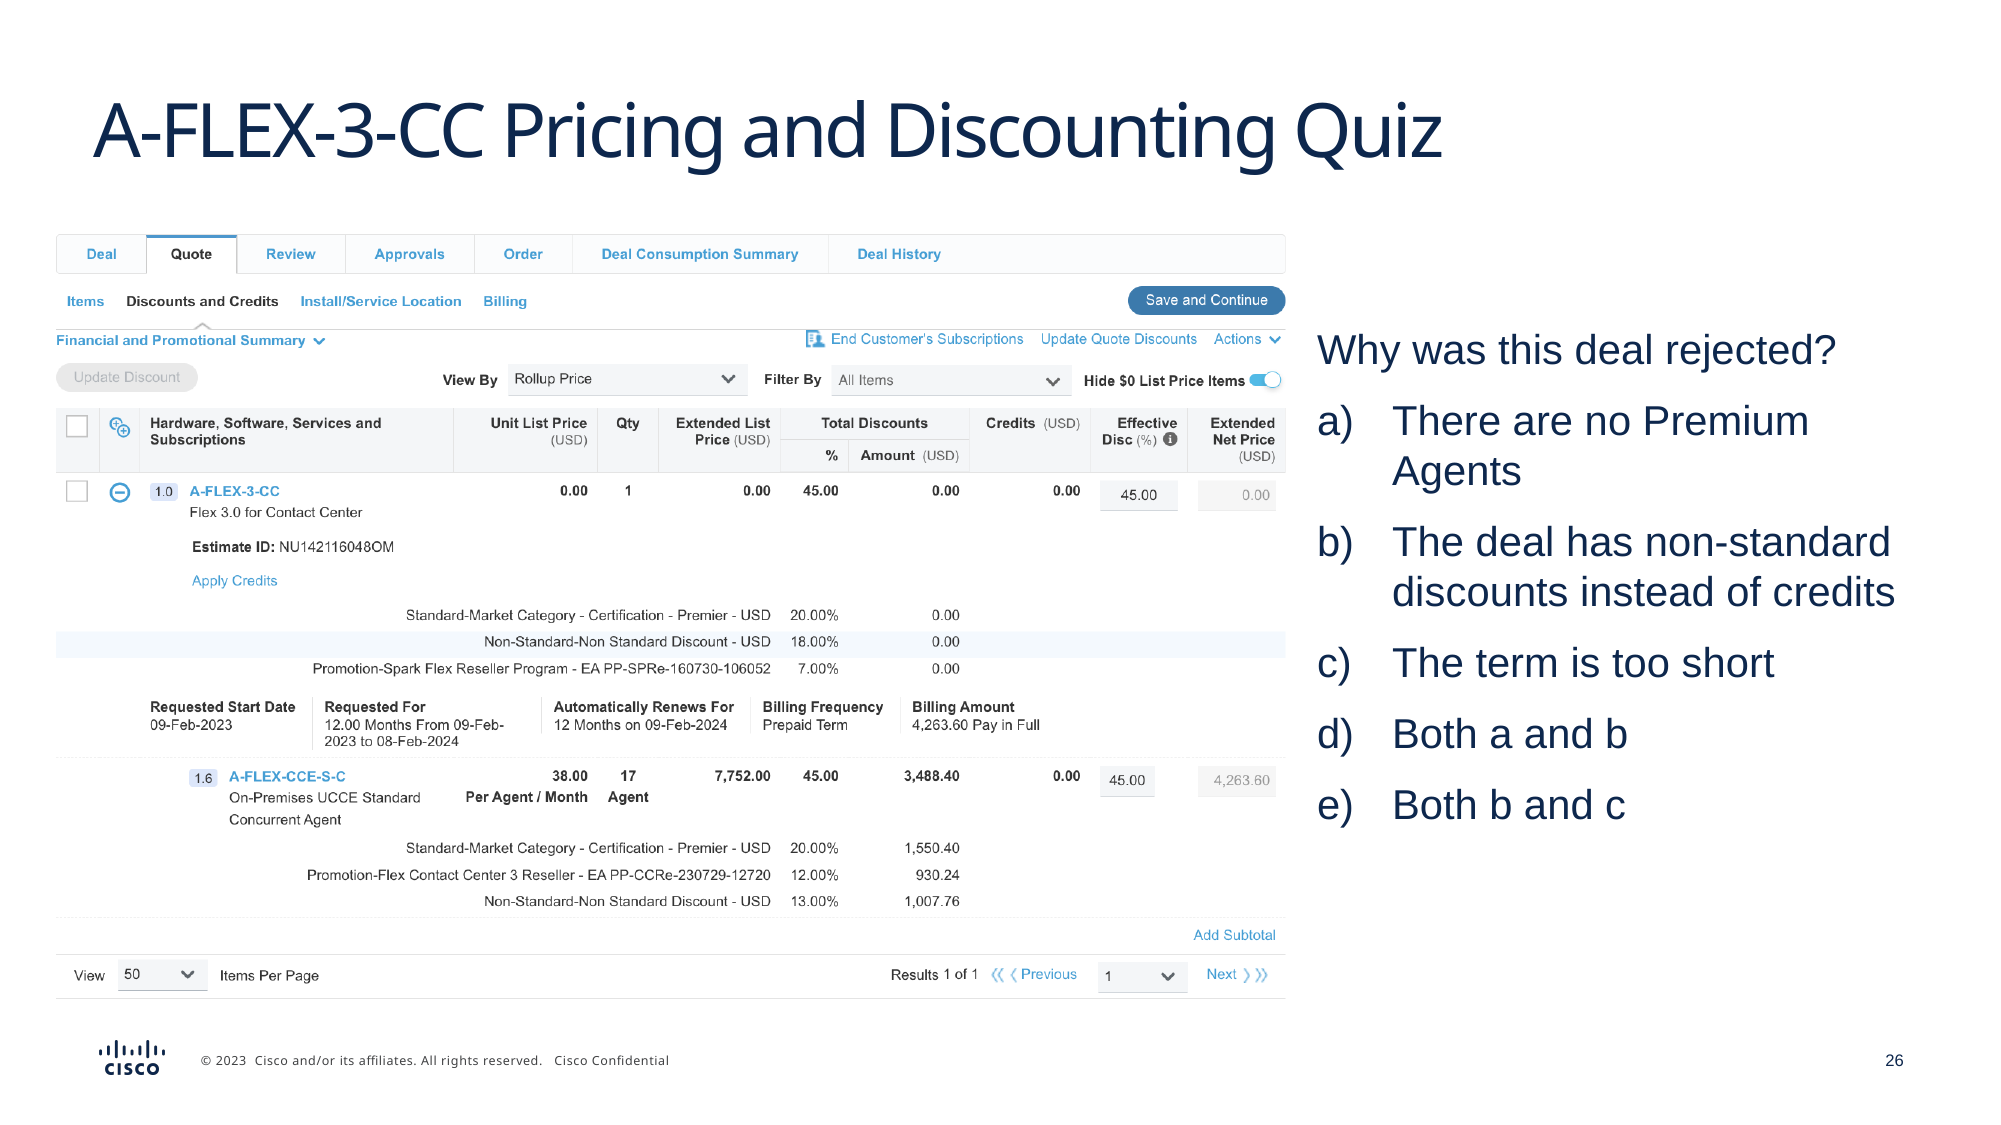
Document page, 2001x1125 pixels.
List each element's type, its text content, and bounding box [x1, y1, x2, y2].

slide_number 26 [1800, 1050, 1904, 1071]
title A-FLEX-3-CC Pricing and Discounting Quiz [93, 99, 1907, 182]
text_box Why was this deal rejected? There are no Premium Agents The deal has non-standard discounts instead of credits The term is too short Both a and b Both b and c [1316, 322, 1948, 1025]
picture [99, 1040, 165, 1075]
picture [52, 218, 1302, 1003]
